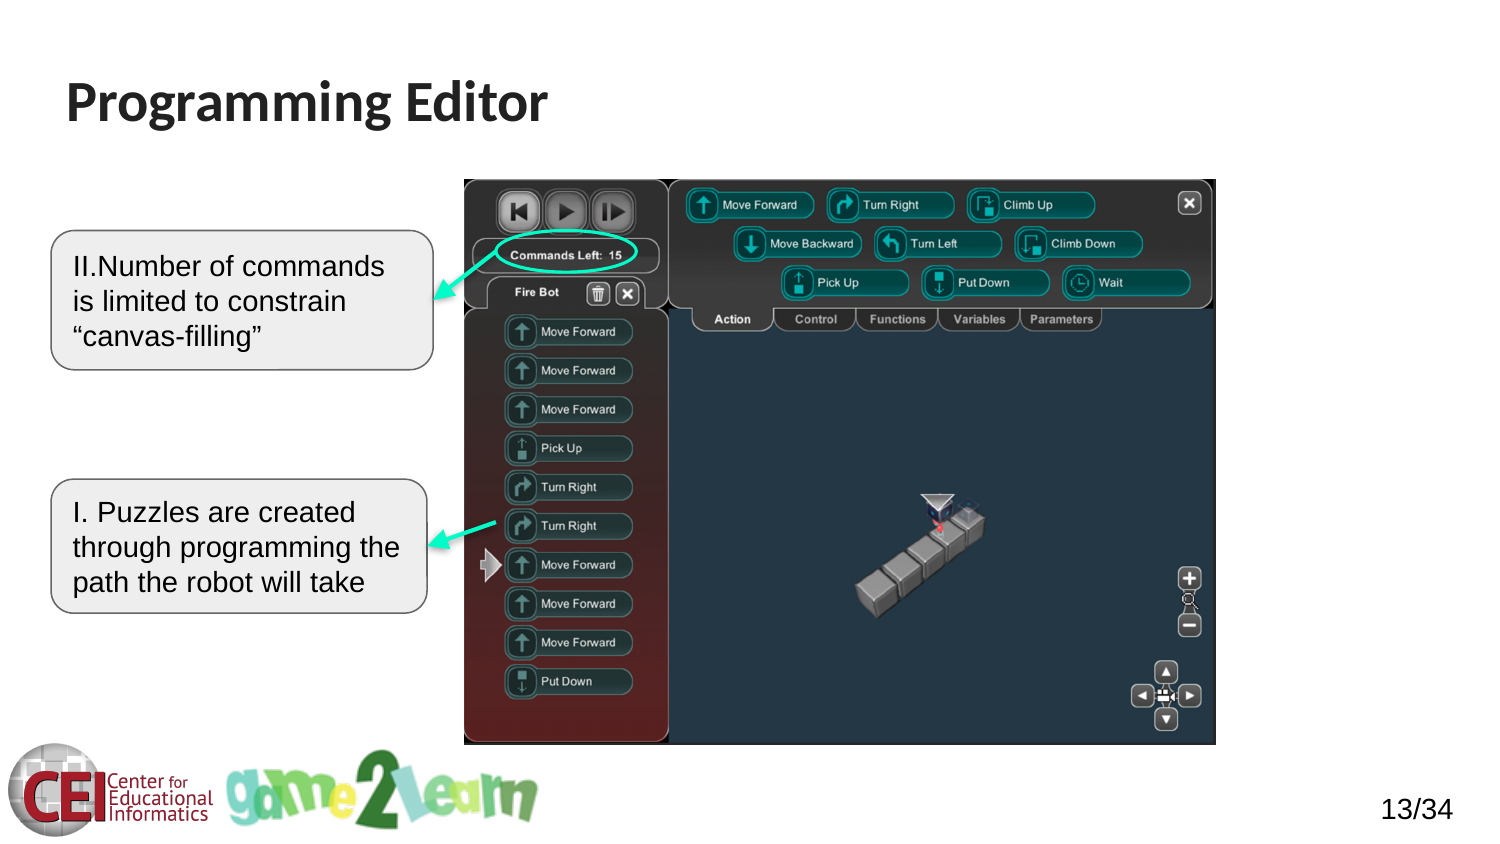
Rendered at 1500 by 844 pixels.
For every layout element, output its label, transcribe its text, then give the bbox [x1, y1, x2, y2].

text_box II.Number of commands is limited to constrain “canvas-filling” [51, 230, 434, 370]
text_box I. Puzzles are created through programming the path the robot will take [51, 479, 428, 614]
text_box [426, 521, 497, 547]
title Programming Editor [51, 48, 1449, 180]
text_box 13/34 [1365, 783, 1479, 833]
picture [226, 749, 539, 831]
picture [8, 743, 213, 837]
picture [464, 179, 1216, 745]
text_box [432, 251, 497, 301]
